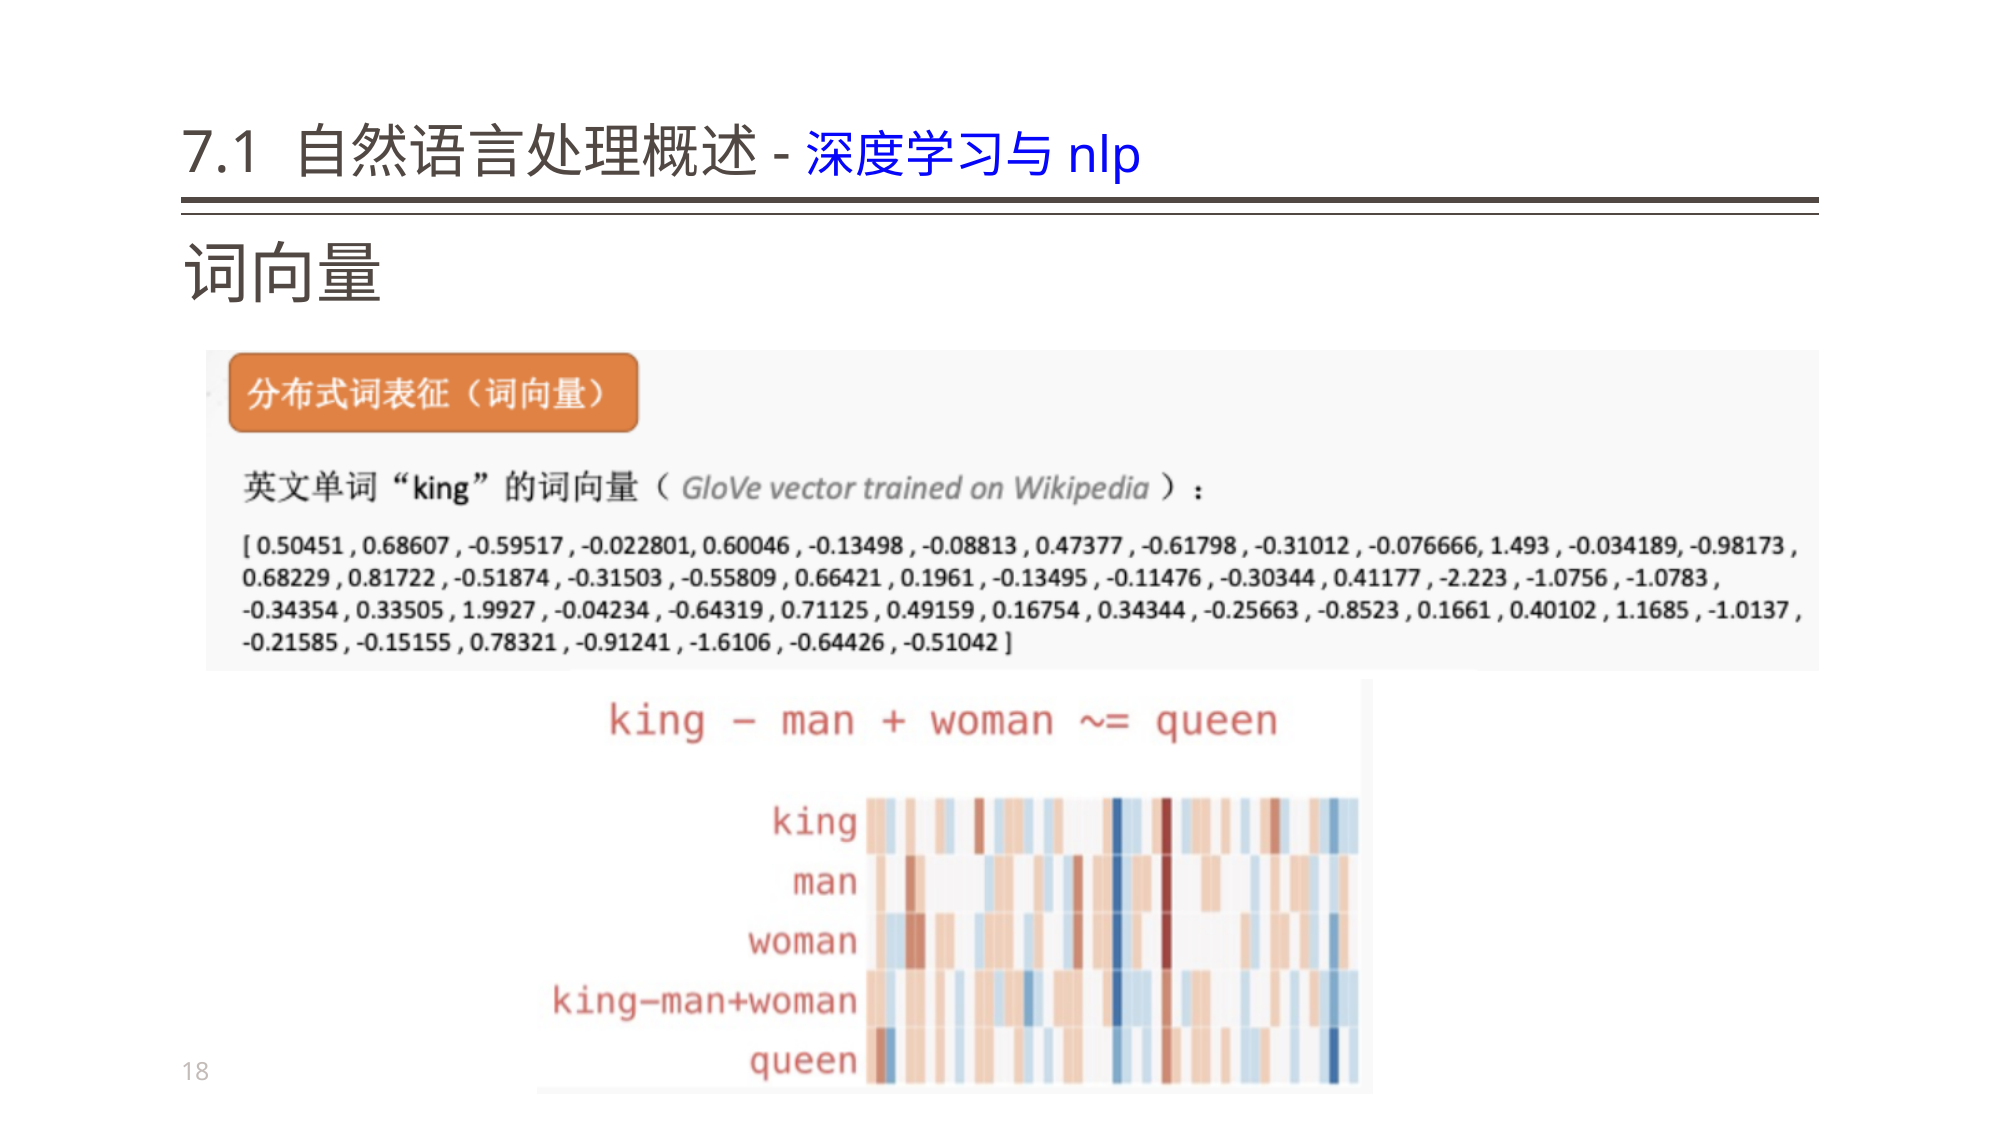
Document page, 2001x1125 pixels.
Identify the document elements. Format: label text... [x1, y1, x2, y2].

picture [206, 350, 1819, 671]
text_box 词向量 [168, 223, 1026, 319]
title 7.1 自然语言处理概述-深度学习与nlp [181, 12, 1819, 193]
picture [537, 679, 1373, 1094]
slide_number 18 [181, 1042, 481, 1103]
